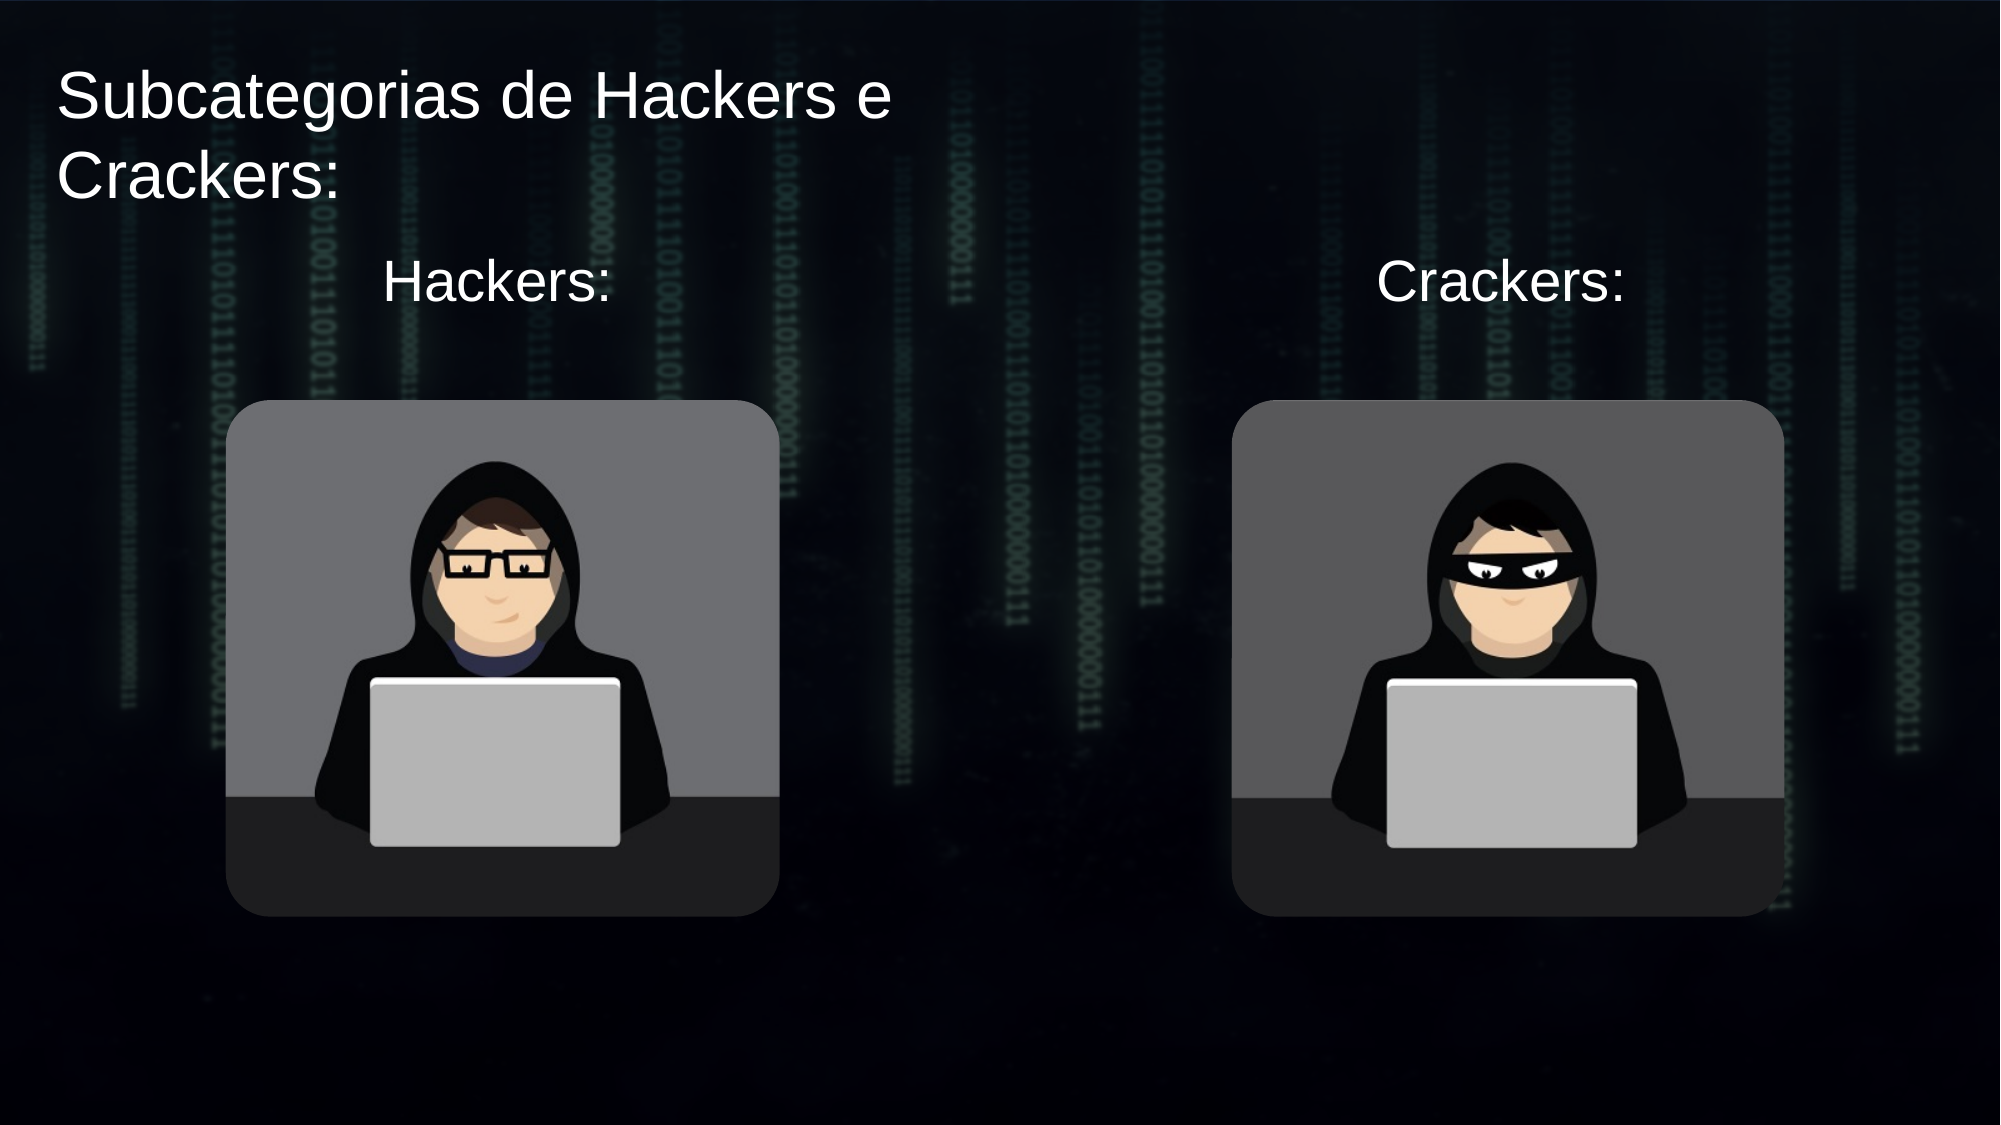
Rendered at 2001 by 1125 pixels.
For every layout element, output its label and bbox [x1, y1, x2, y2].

picture [225, 400, 780, 917]
list [0, 0, 2000, 1125]
picture [1231, 400, 1785, 917]
